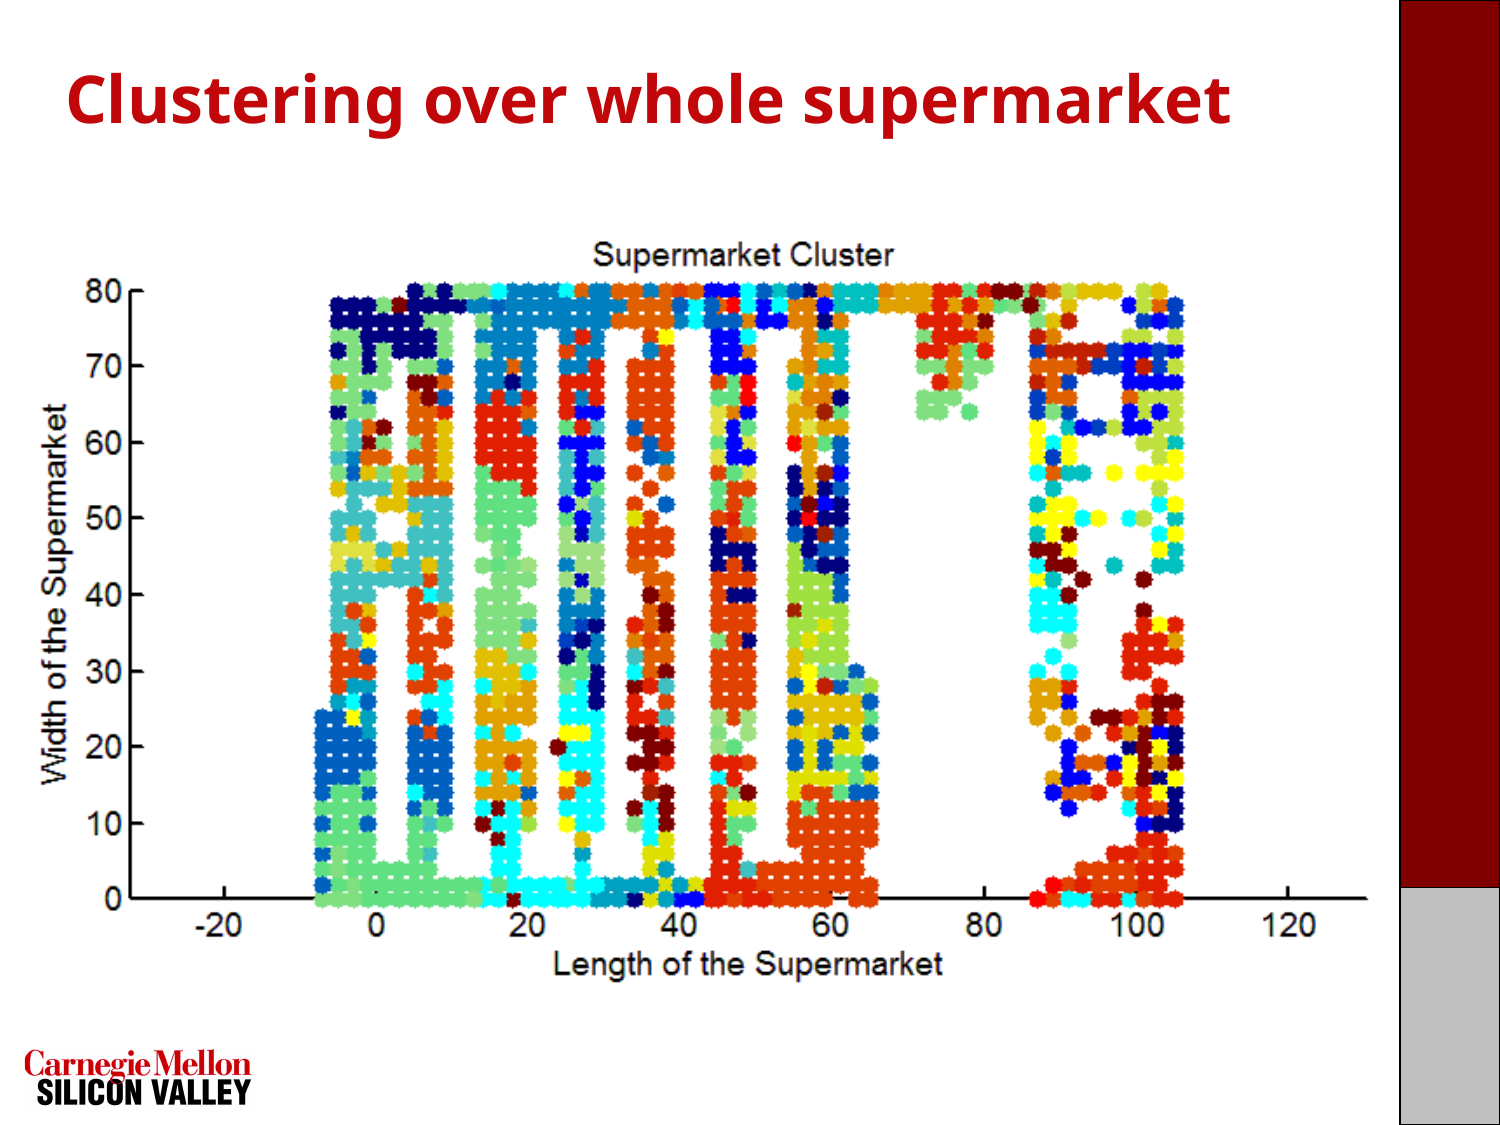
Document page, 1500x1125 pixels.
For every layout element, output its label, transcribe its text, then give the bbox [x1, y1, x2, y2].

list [23, 210, 1384, 986]
title Clustering over whole supermarket [49, 49, 1326, 163]
picture [24, 1049, 258, 1113]
